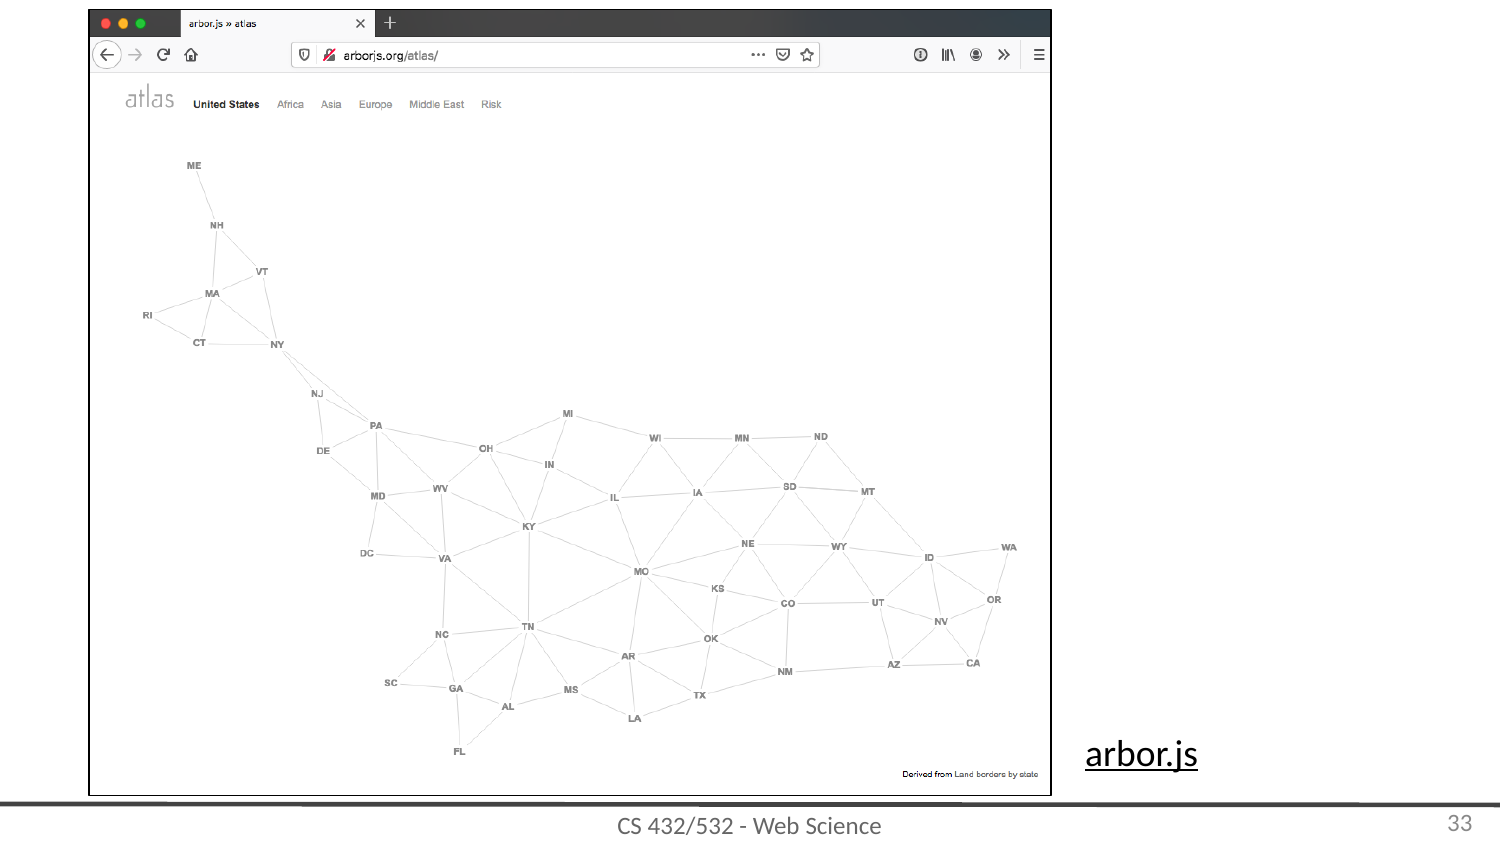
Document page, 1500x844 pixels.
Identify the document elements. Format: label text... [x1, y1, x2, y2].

picture [89, 9, 1051, 796]
slide_number ‹#› [1137, 798, 1488, 844]
text_box arbor.js [1070, 719, 1405, 783]
